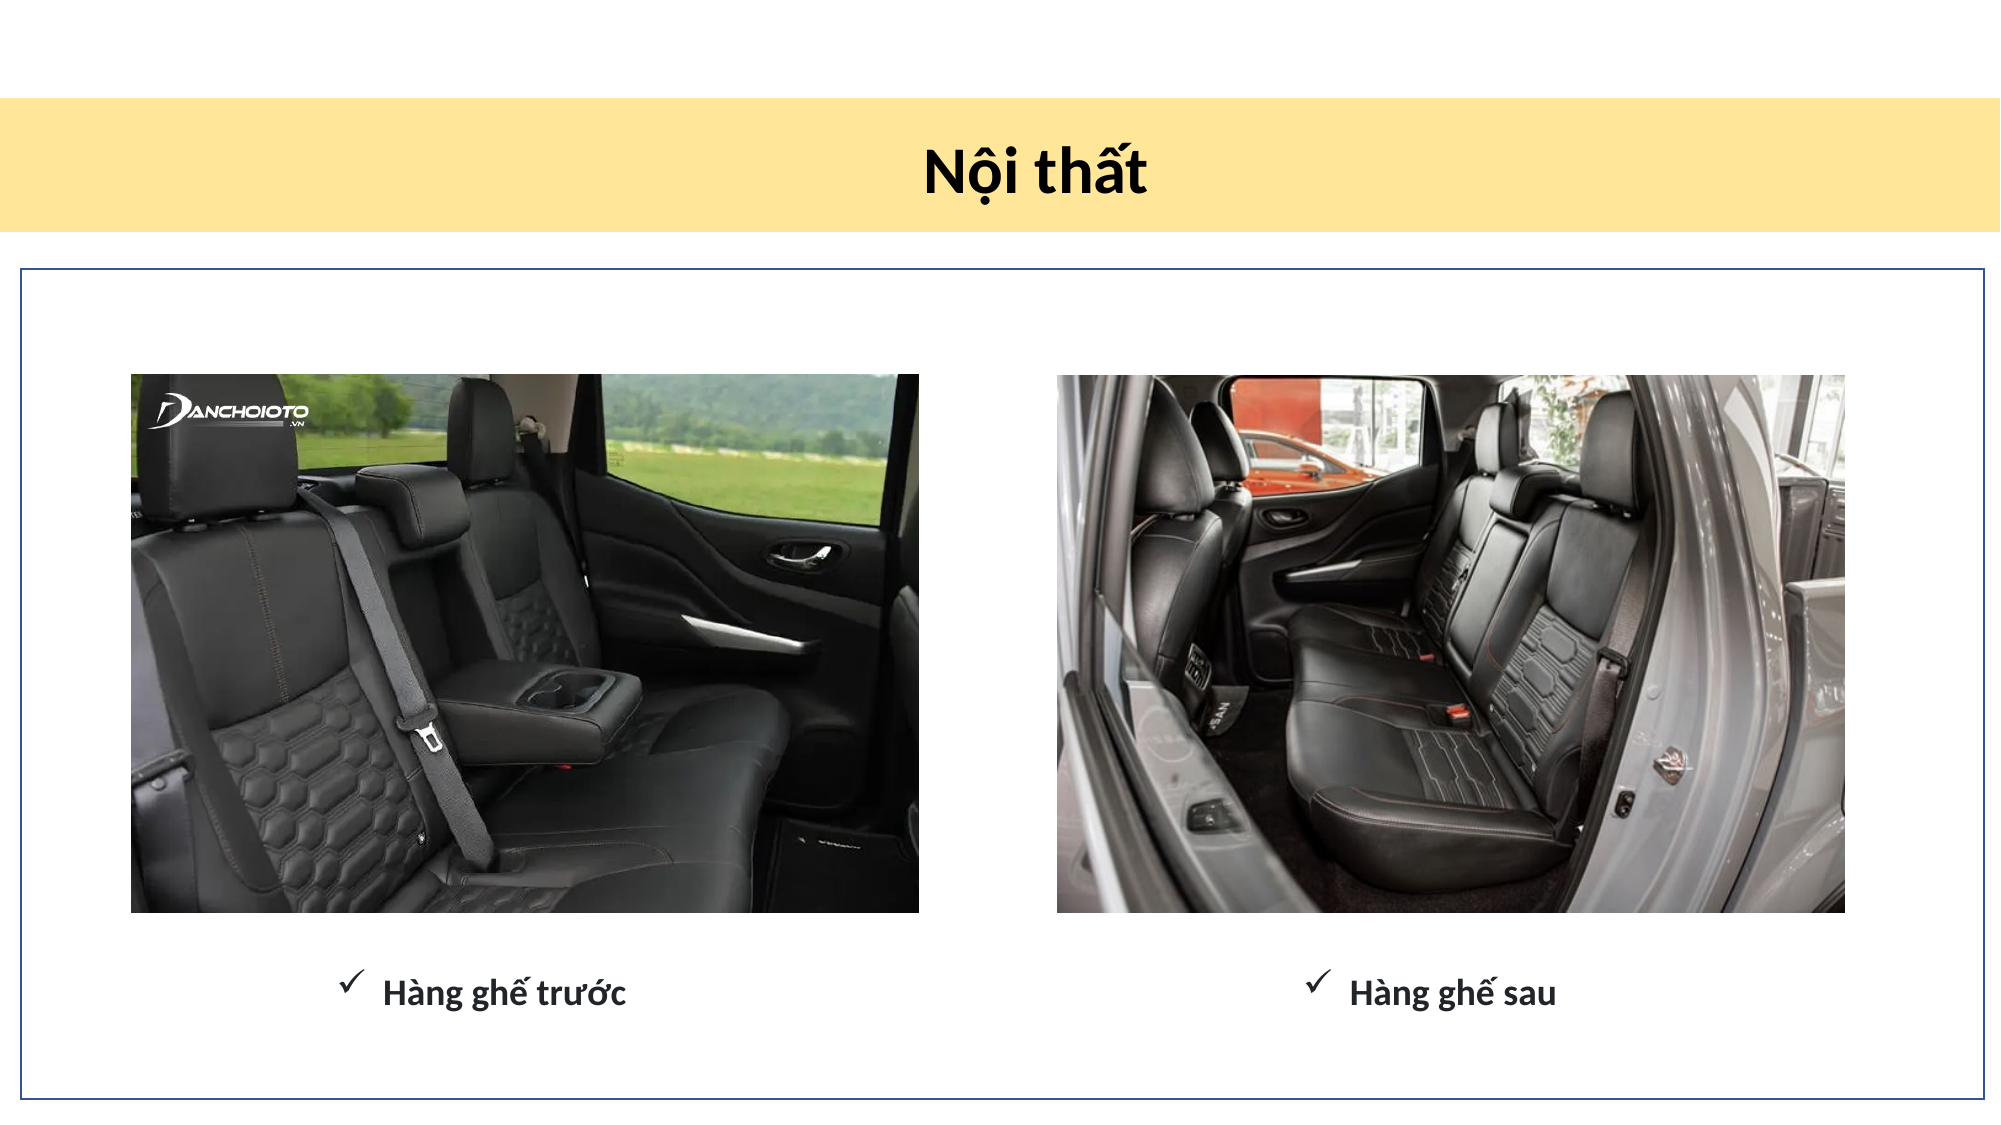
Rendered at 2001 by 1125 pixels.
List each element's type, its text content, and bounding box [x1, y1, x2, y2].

text_box Hàng ghế trước [321, 937, 693, 1088]
text_box [20, 268, 1985, 1100]
picture [131, 374, 919, 913]
text_box Nội thất [908, 119, 1170, 215]
text_box Hàng ghế sau [1288, 937, 1660, 1088]
text_box [0, 96, 2000, 234]
picture [1057, 375, 1845, 913]
